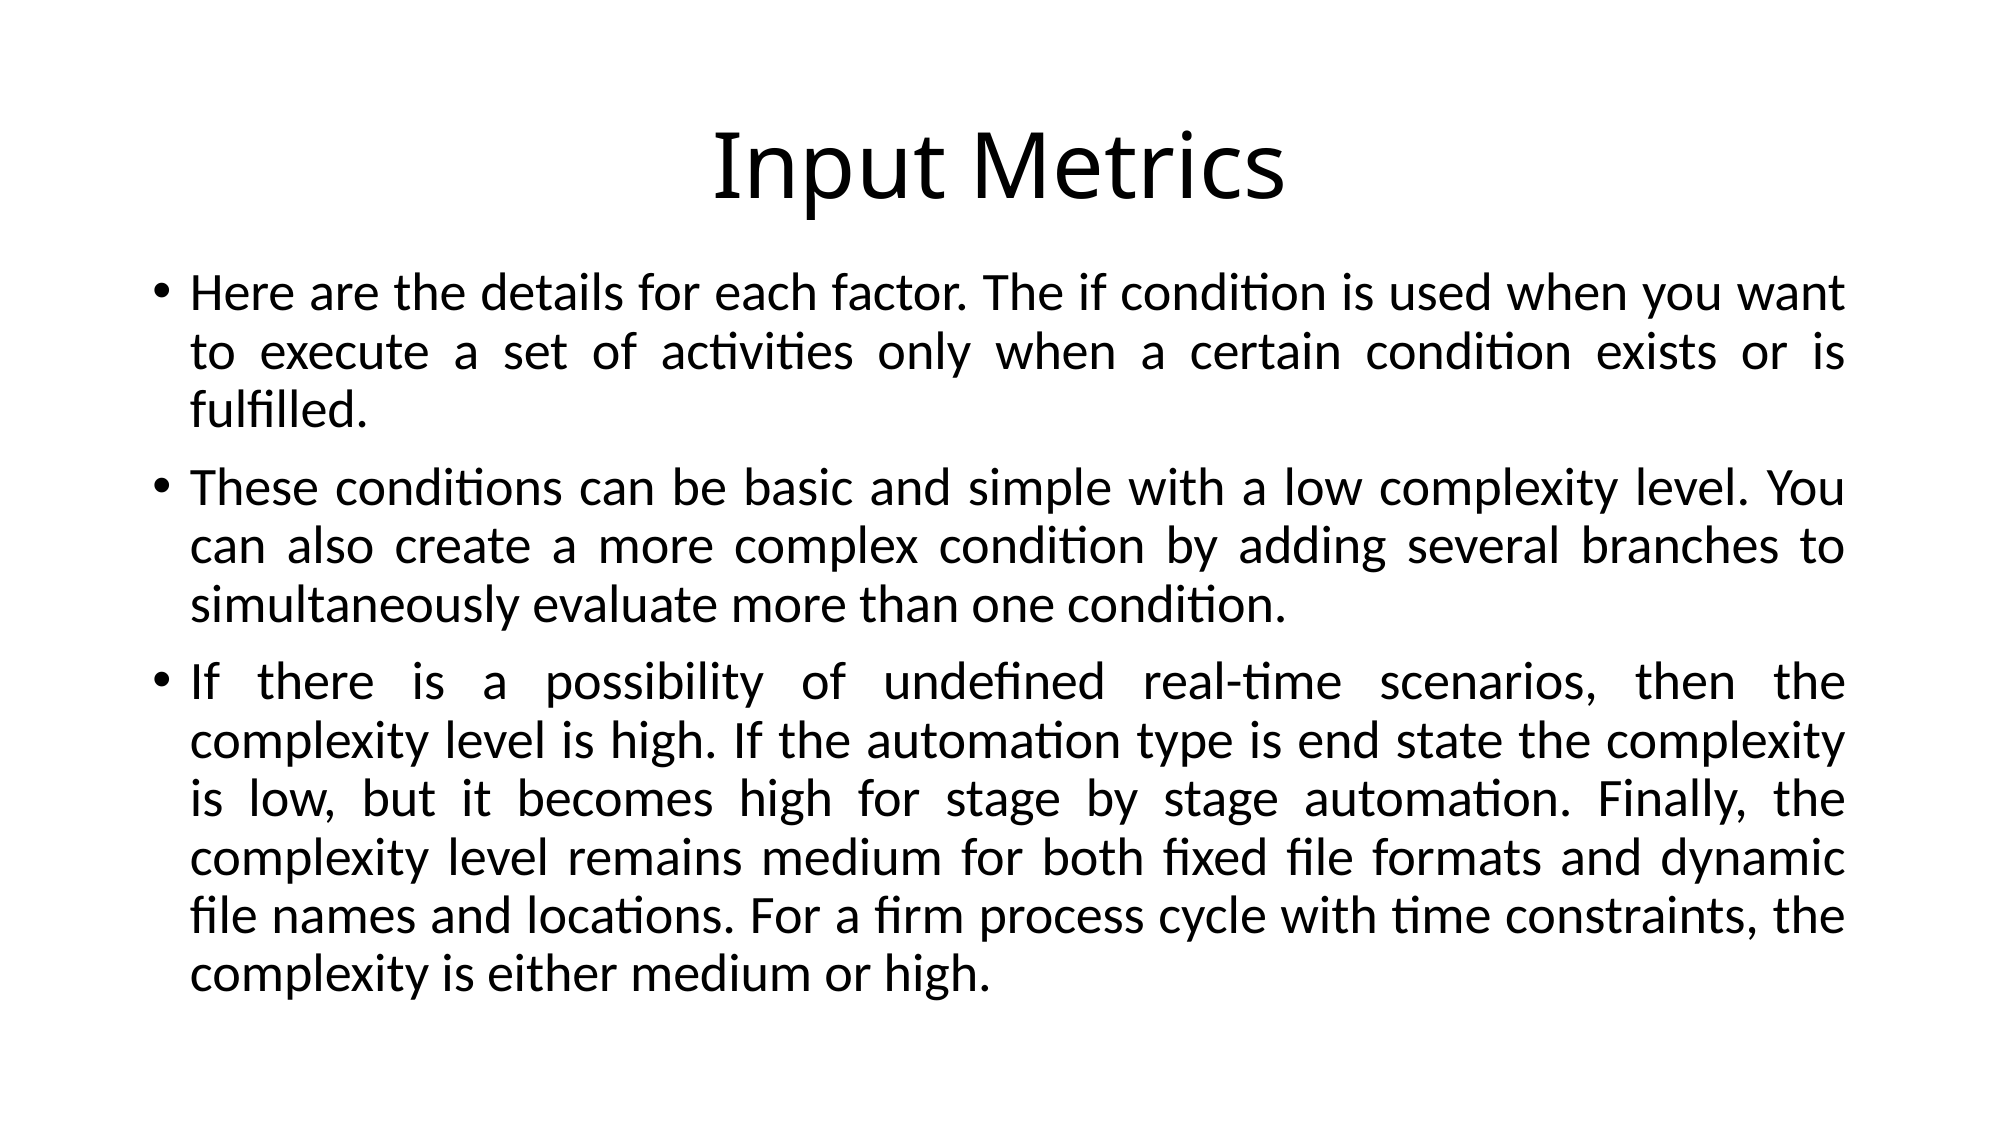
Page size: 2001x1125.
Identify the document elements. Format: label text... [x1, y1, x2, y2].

list Here are the details for each factor. The if condition is used when you want to execute a set of activities only when a certain condition exists or is fulfilled. These conditions can be basic and simple with a low complexity level. You can also create a more complex condition by adding several branches to simultaneously evaluate more than one condition. If there is a possibility of undefined real-time scenarios, then the complexity level is high. If the automation type is end state the complexity is low, but it becomes high for stage by stage automation. Finally, the complexity level remains medium for both fixed file formats and dynamic file names and locations. For a firm process cycle with time constraints, the complexity is either medium or high. [137, 256, 1863, 1014]
title Input Metrics [137, 59, 1863, 256]
